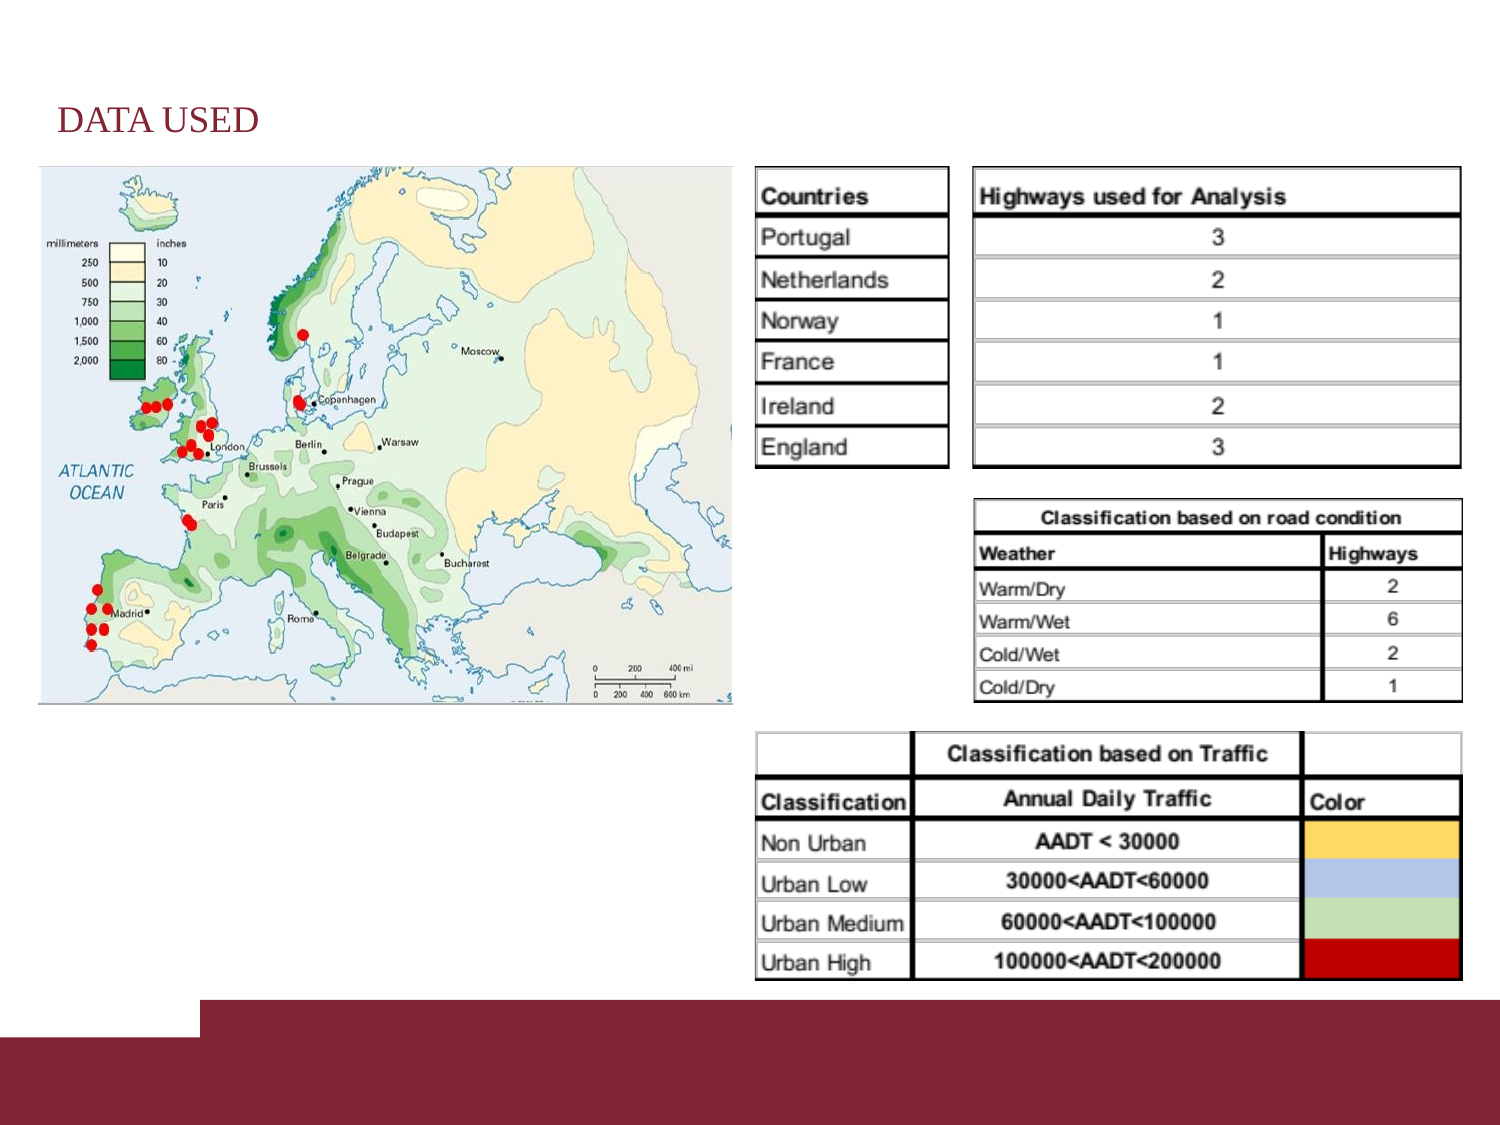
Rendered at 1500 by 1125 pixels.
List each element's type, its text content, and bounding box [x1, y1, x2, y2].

title DATA USED [41, 87, 1336, 185]
picture [38, 166, 733, 705]
picture [754, 731, 1463, 981]
picture [973, 498, 1463, 703]
picture [972, 166, 1462, 469]
picture [754, 166, 950, 469]
